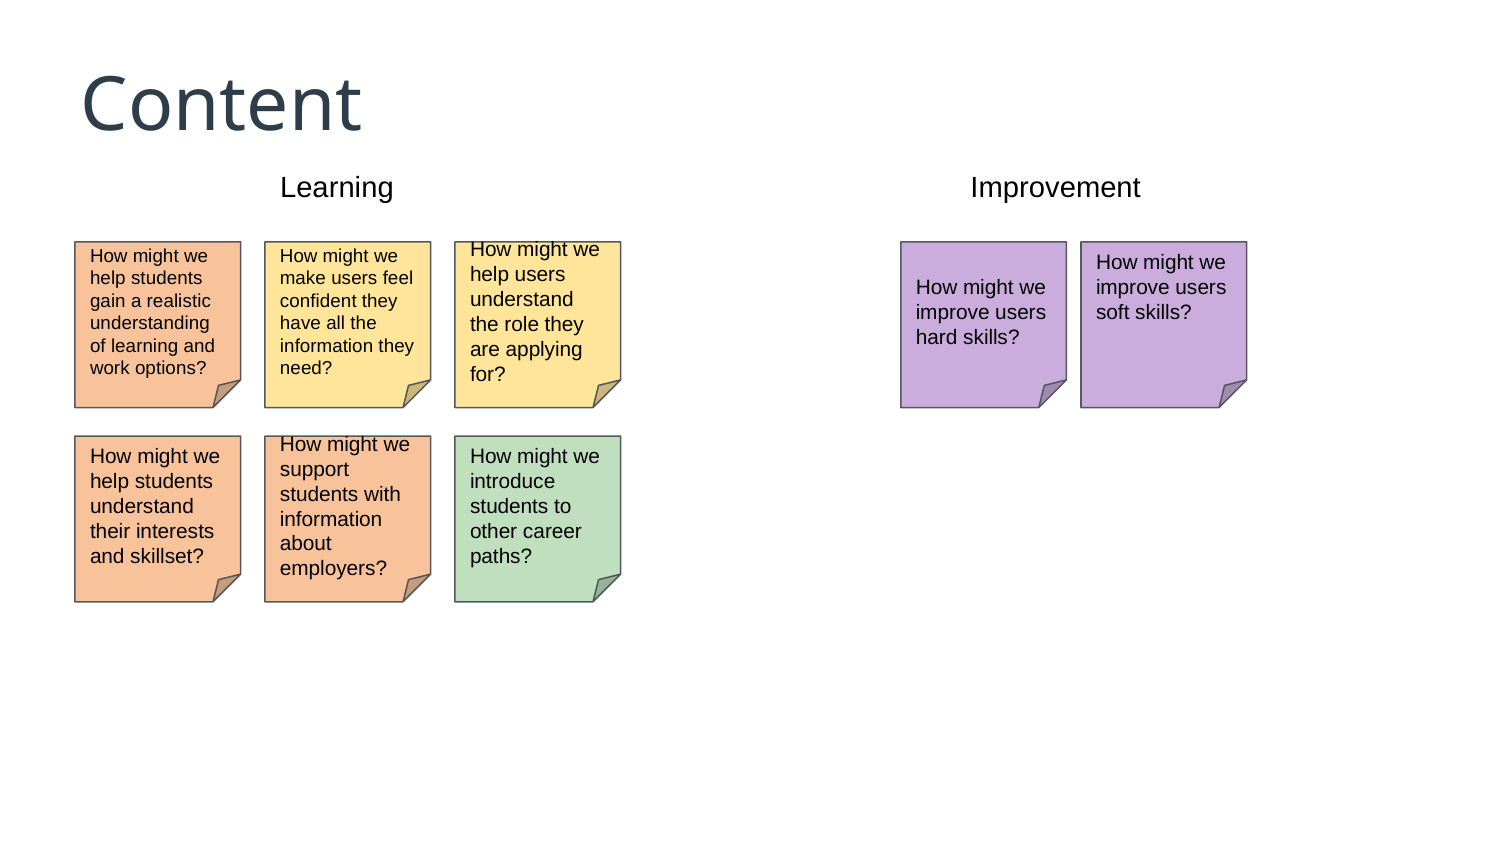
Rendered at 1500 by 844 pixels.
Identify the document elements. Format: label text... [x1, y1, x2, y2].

text_box How might we help users understand the role they are applying for? [454, 241, 621, 408]
text_box Improvement [955, 160, 1157, 211]
text_box How might we help students understand their interests and skillset? [74, 436, 241, 602]
text_box Learning [265, 160, 409, 211]
text_box How might we make users feel confident they have all the information they need? [264, 241, 431, 408]
title Content [75, 50, 1425, 148]
text_box How might we improve users hard skills? [900, 241, 1067, 408]
text_box How might we support students with information about employers? [264, 436, 431, 602]
text_box How might we improve users soft skills? [1081, 241, 1247, 408]
text_box How might we help students gain a realistic understanding of learning and work options? [74, 241, 241, 408]
text_box How might we introduce students to other career paths? [454, 436, 621, 602]
